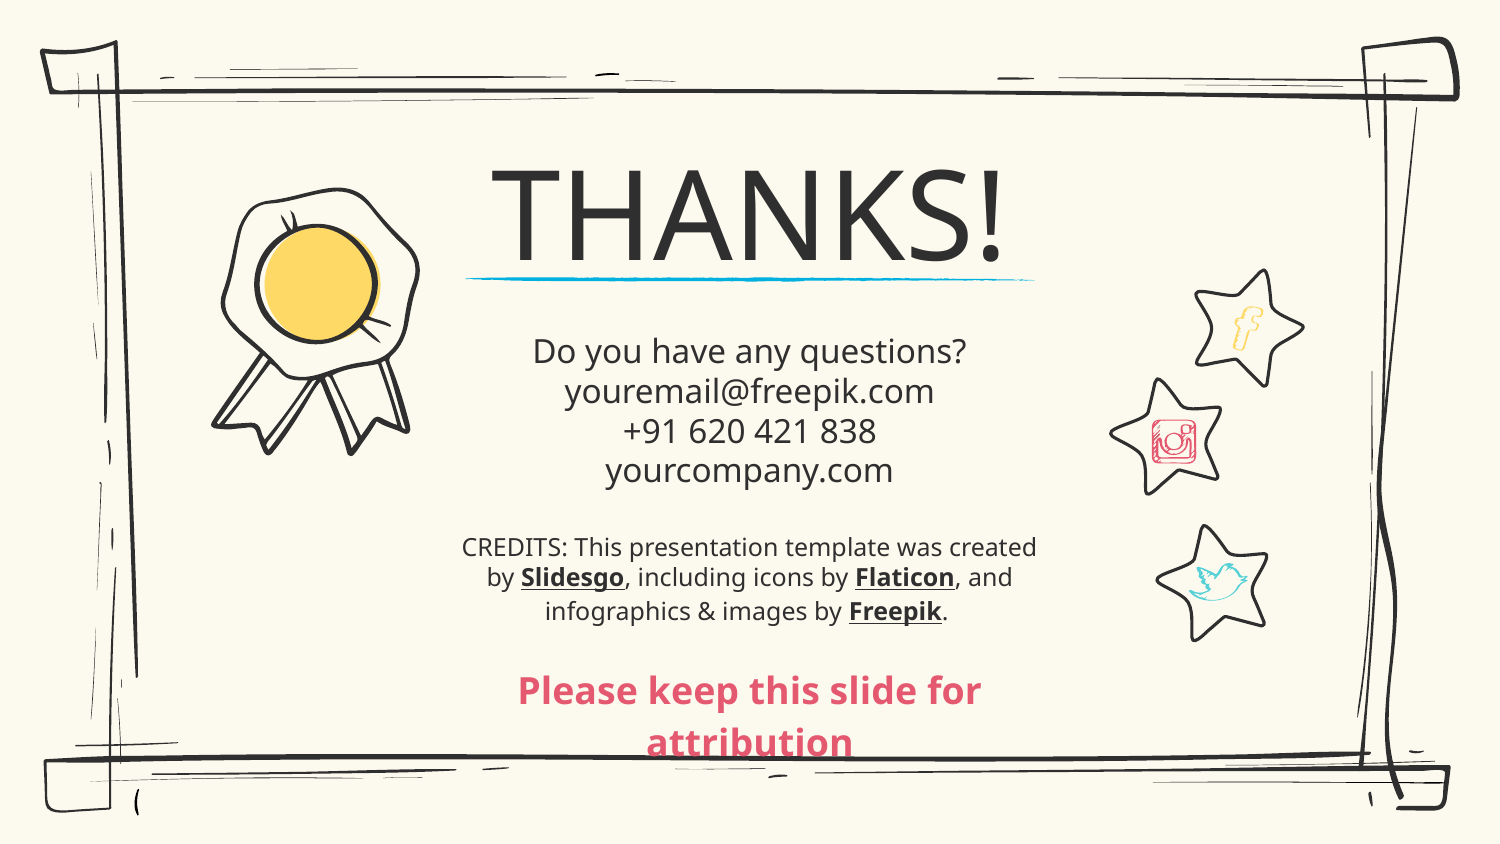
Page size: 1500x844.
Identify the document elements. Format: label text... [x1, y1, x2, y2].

subtitle Do you have any questions? youremail@freepik.com +91 620 421 838 yourcompany.com [466, 314, 1034, 519]
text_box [464, 277, 1036, 282]
text_box Please keep this slide for attribution [454, 645, 1045, 705]
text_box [1188, 267, 1307, 380]
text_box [1099, 364, 1241, 502]
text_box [210, 187, 424, 457]
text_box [1145, 511, 1288, 649]
title THANKS! [346, 0, 1154, 301]
